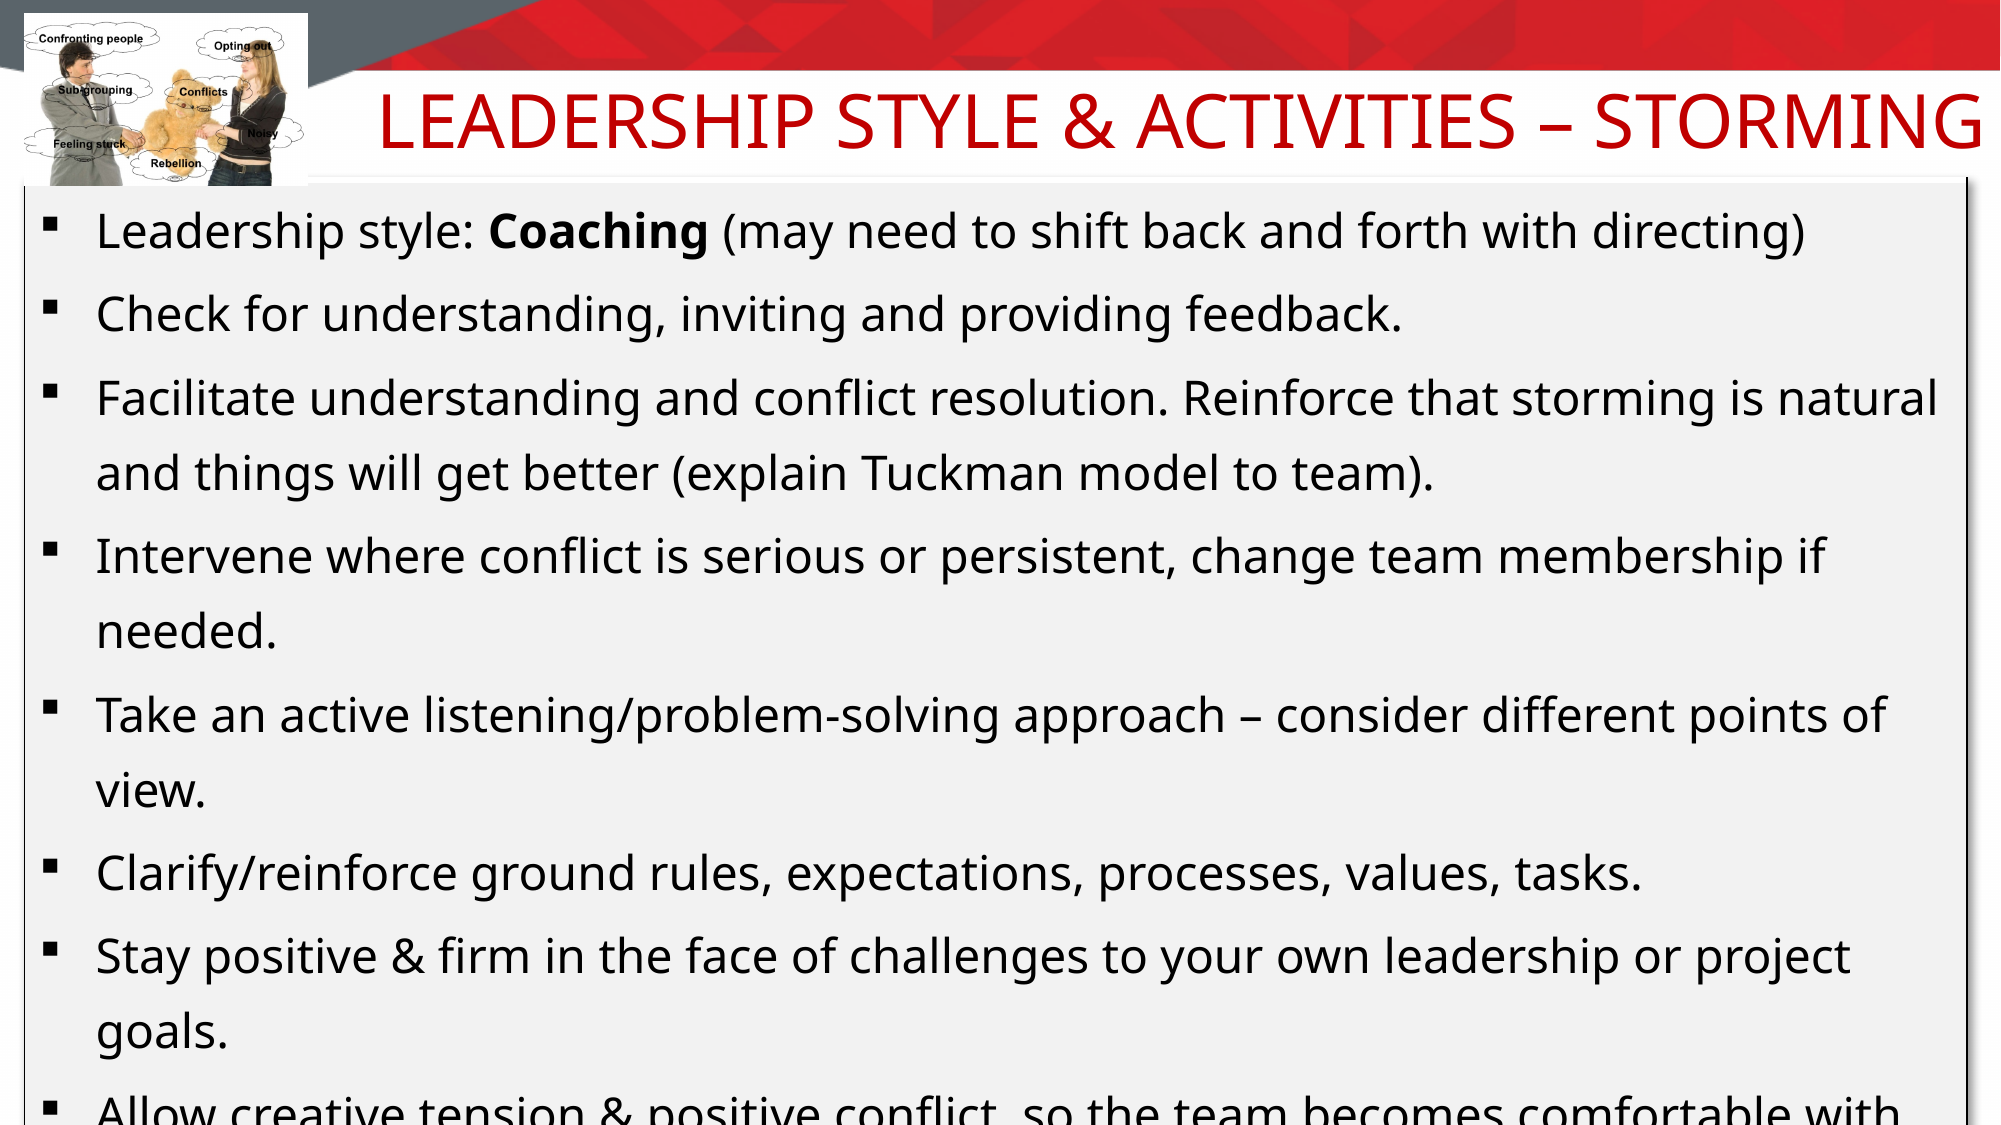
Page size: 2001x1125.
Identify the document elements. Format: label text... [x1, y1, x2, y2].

picture [0, 0, 2001, 1125]
title Leadership style & activities – Storming [376, 33, 2000, 165]
table_header Leadership style: Coaching (may need to shift back and forth with directing) Check for understanding, inviting and providing feedback. Facilitate understanding and conflict resolution. Reinforce that storming is natural and things will get better (explain Tuckman model to team). Intervene where conflict is serious or persistent, change team membership if needed. Take an active listening/problem-solving approach – consider different points of view. Clarify/reinforce ground rules, expectations, processes, values, tasks. Stay positive & firm in the face of challenges to your own leadership or project goals. Allow creative tension & positive conflict, so the team becomes comfortable with each other’s ideas and opinions. [25, 183, 1966, 1125]
